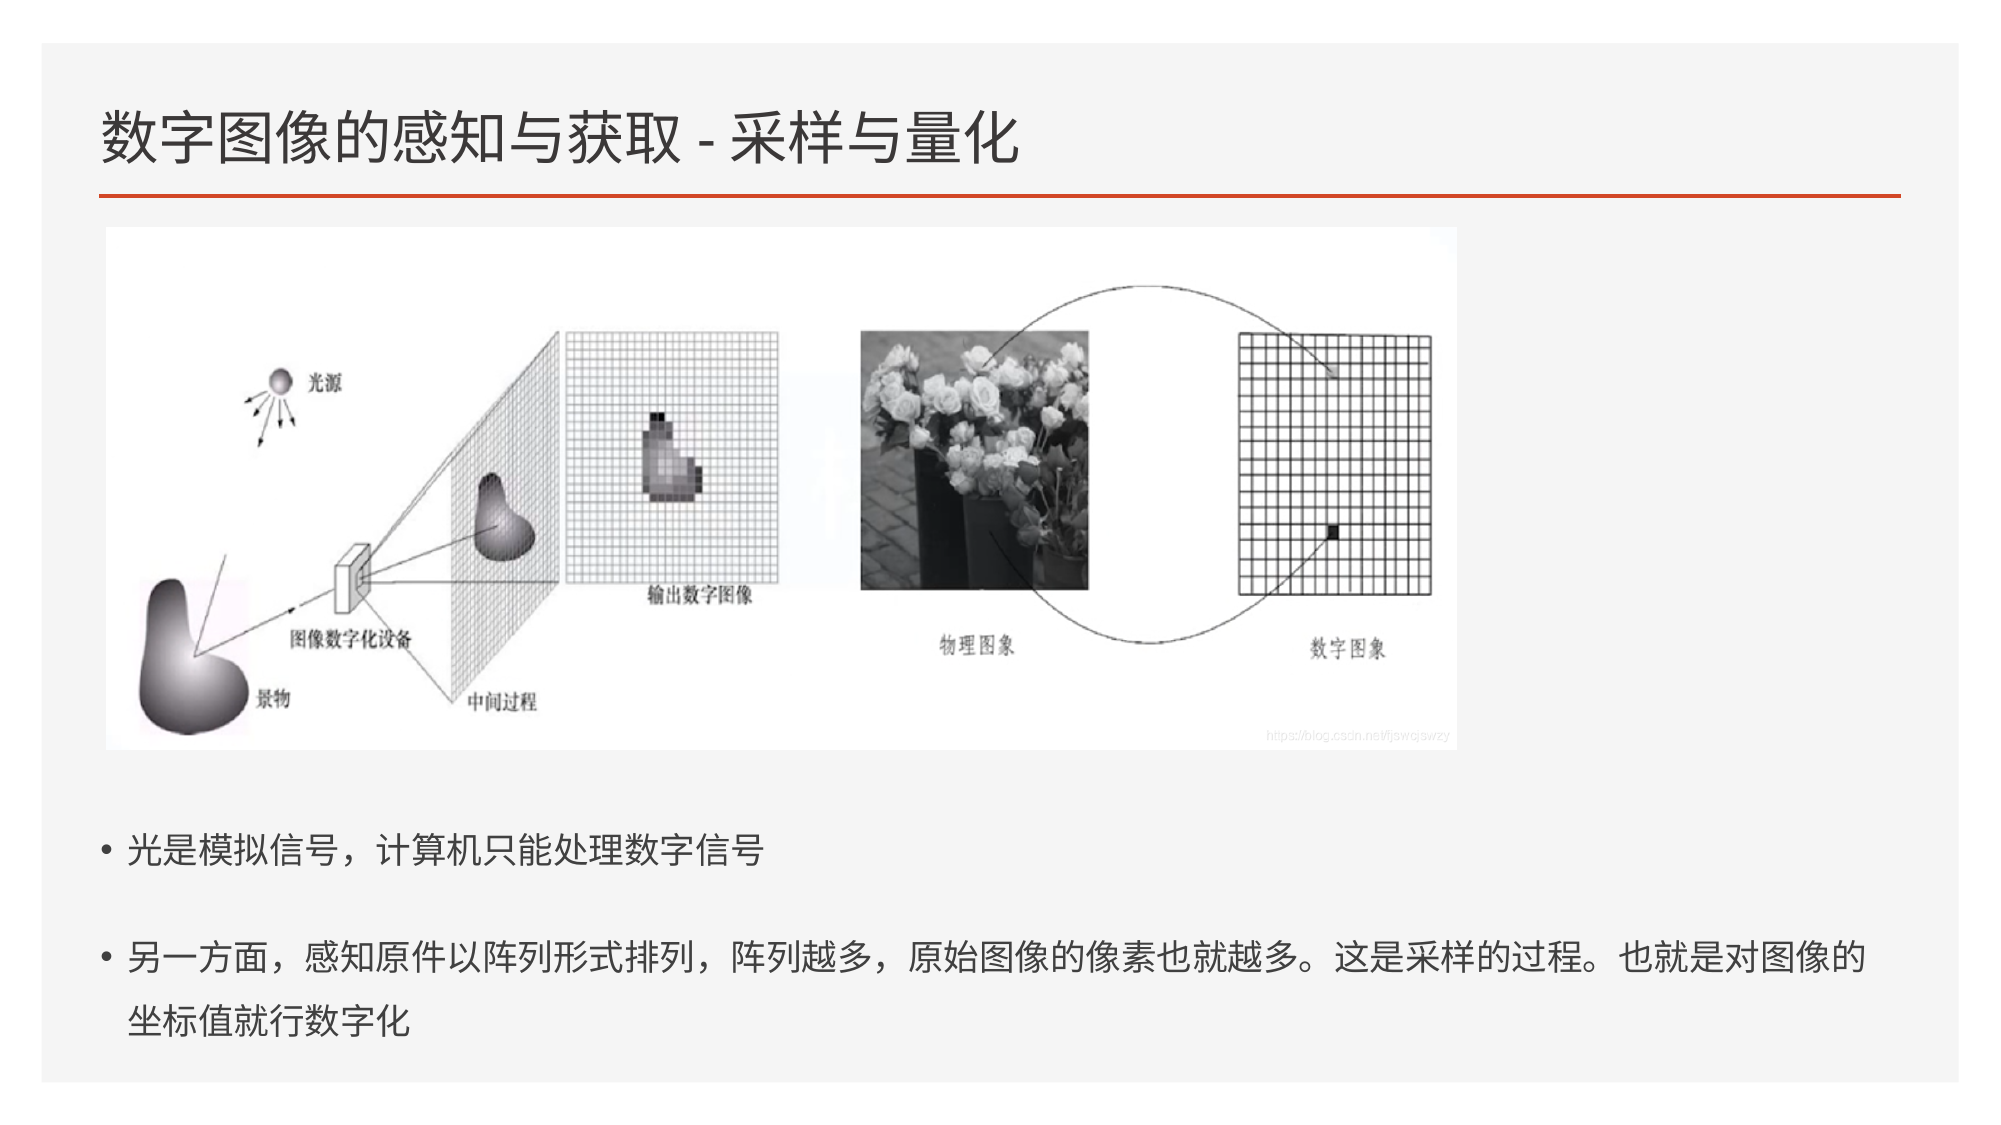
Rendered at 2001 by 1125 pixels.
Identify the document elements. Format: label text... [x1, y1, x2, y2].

title 数字图像的感知与获取-采样与量化 [85, 73, 1214, 179]
picture [106, 227, 1457, 750]
list 光是模拟信号，计算机只能处理数字信号 另一方面，感知原件以阵列形式排列，阵列越多，原始图像的像素也就越多。这是采样的过程。也就是对图像的坐标值就行数字化 [85, 798, 1909, 1052]
